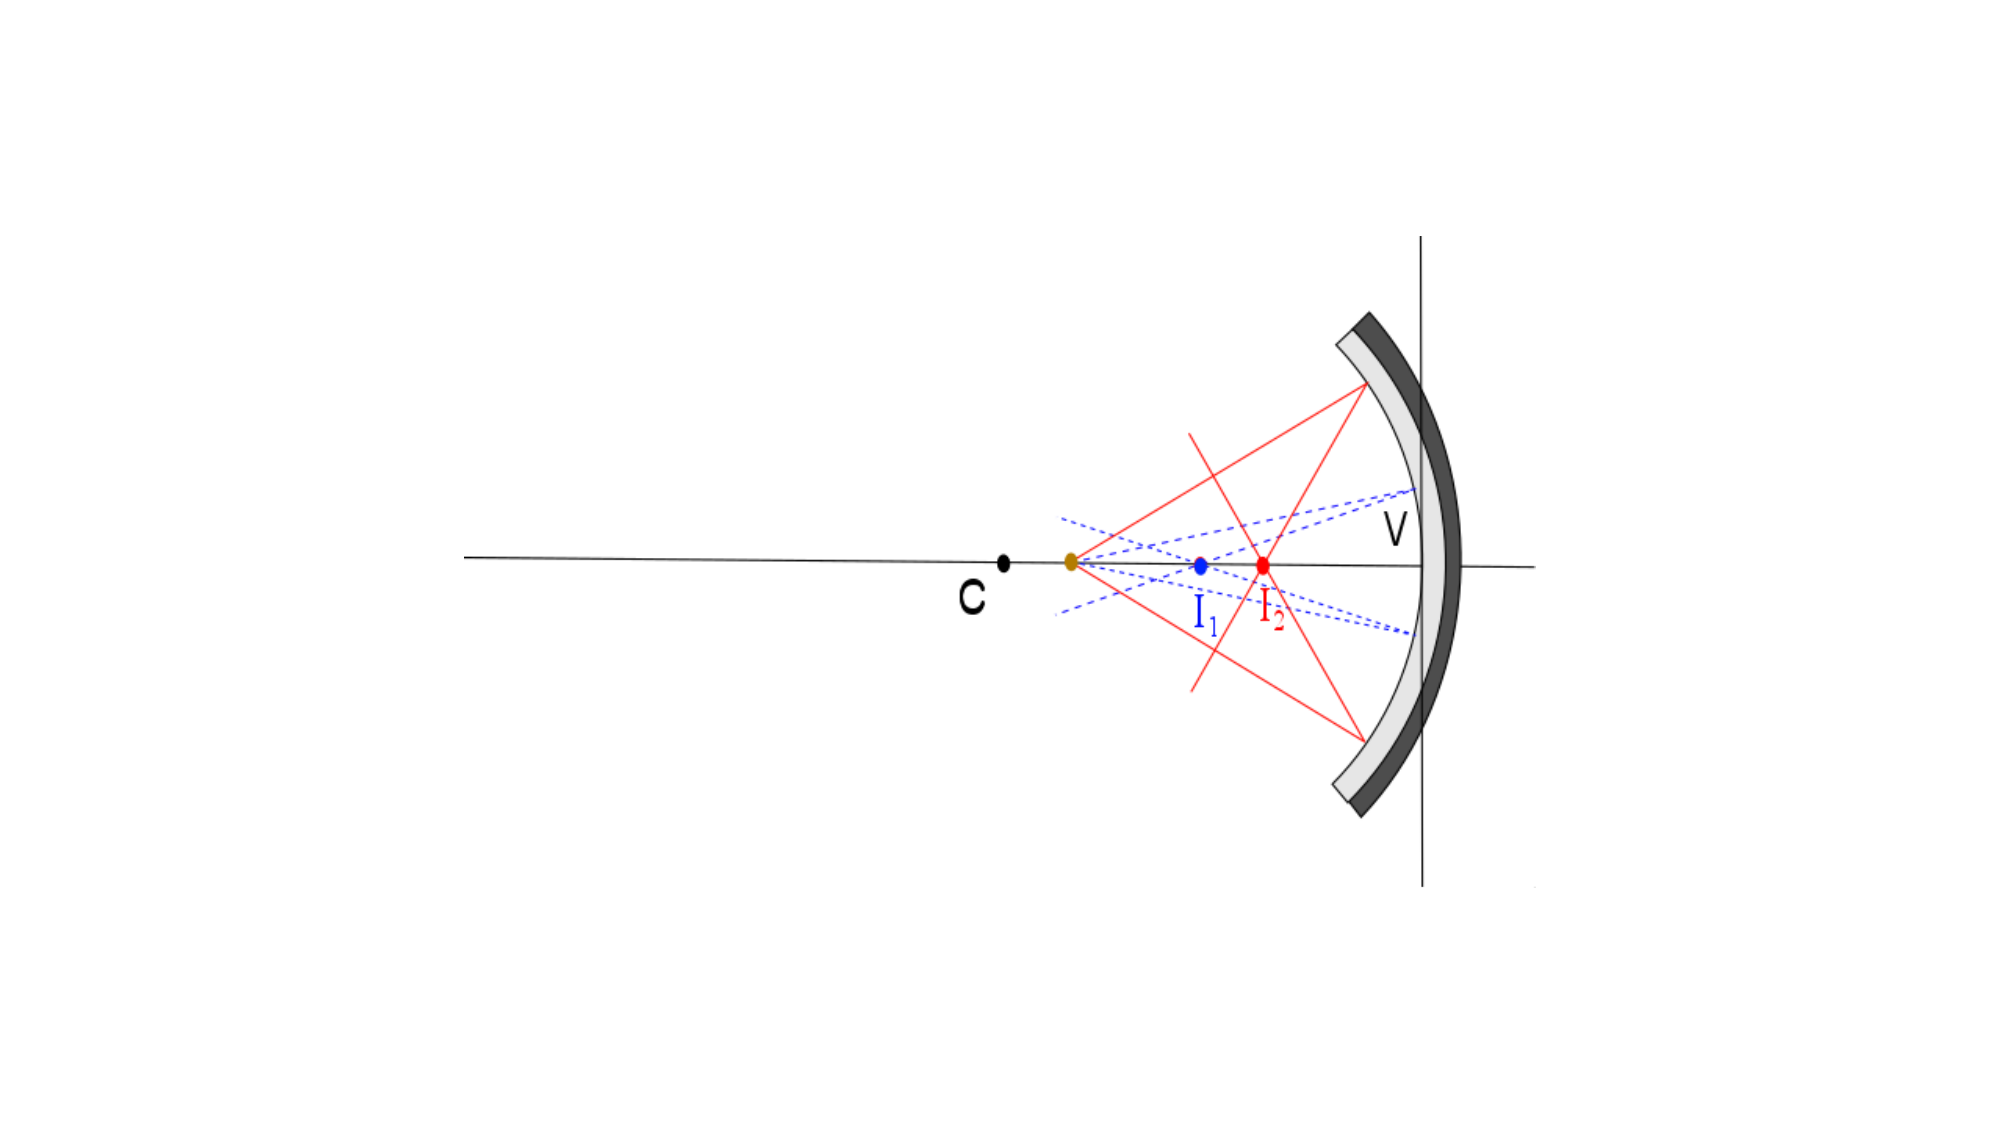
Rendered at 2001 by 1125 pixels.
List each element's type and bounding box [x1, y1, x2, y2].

picture [464, 236, 1536, 889]
